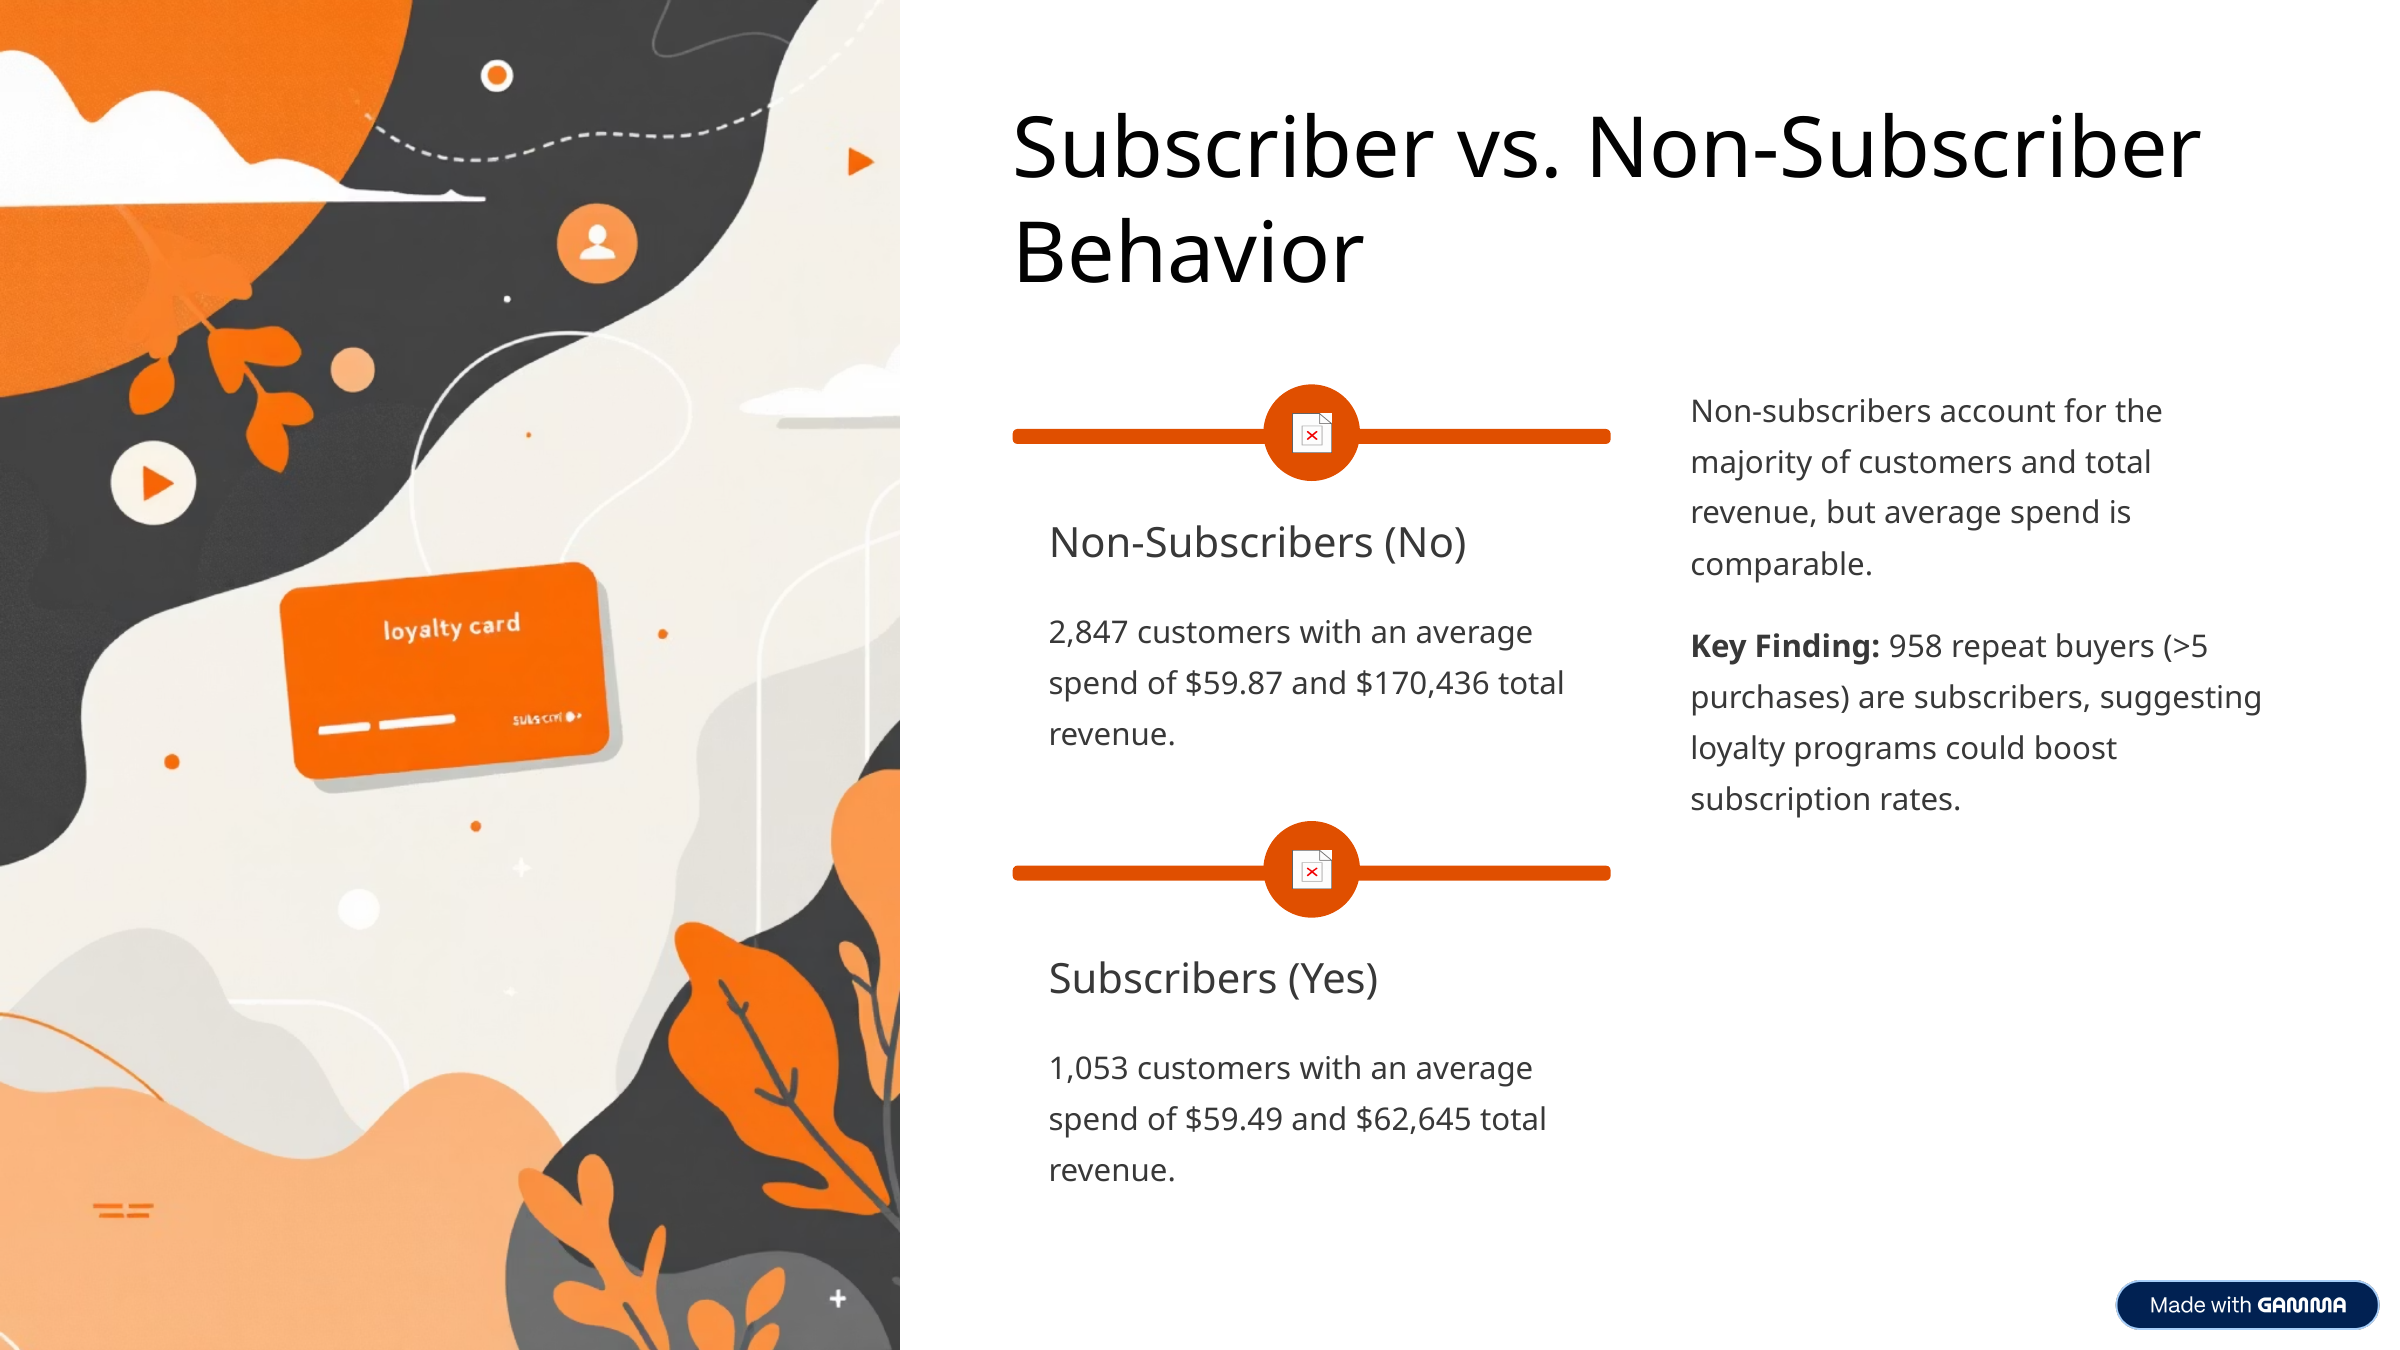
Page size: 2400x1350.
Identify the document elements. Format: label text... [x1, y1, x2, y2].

text_box Subscribers (Yes) [1048, 949, 1472, 1003]
text_box [1263, 384, 1360, 482]
text_box [1012, 428, 1264, 444]
picture [1292, 850, 1332, 889]
text_box Non-subscribers account for the majority of customers and total revenue, but average spend is comparable. [1690, 377, 2289, 584]
text_box 1,053 customers with an average spend of $59.49 and $62,645 total revenue. [1048, 1035, 1575, 1190]
picture [0, 0, 900, 1350]
picture [1292, 413, 1332, 453]
text_box [1012, 443, 1611, 789]
picture [2106, 1271, 2389, 1339]
text_box [1012, 880, 1611, 1226]
text_box Key Finding: 958 repeat buyers (>5 purchases) are subscribers, suggesting loyalty programs could boost subscription rates. [1690, 612, 2289, 819]
text_box [1263, 821, 1360, 918]
text_box 2,847 customers with an average spend of $59.87 and $170,436 total revenue. [1048, 598, 1575, 753]
text_box Non-Subscribers (No) [1048, 513, 1472, 567]
text_box Subscriber vs. Non-Subscriber Behavior [1012, 88, 2288, 300]
text_box [1012, 865, 1264, 881]
text_box [1359, 428, 1611, 444]
text_box [1359, 865, 1611, 881]
